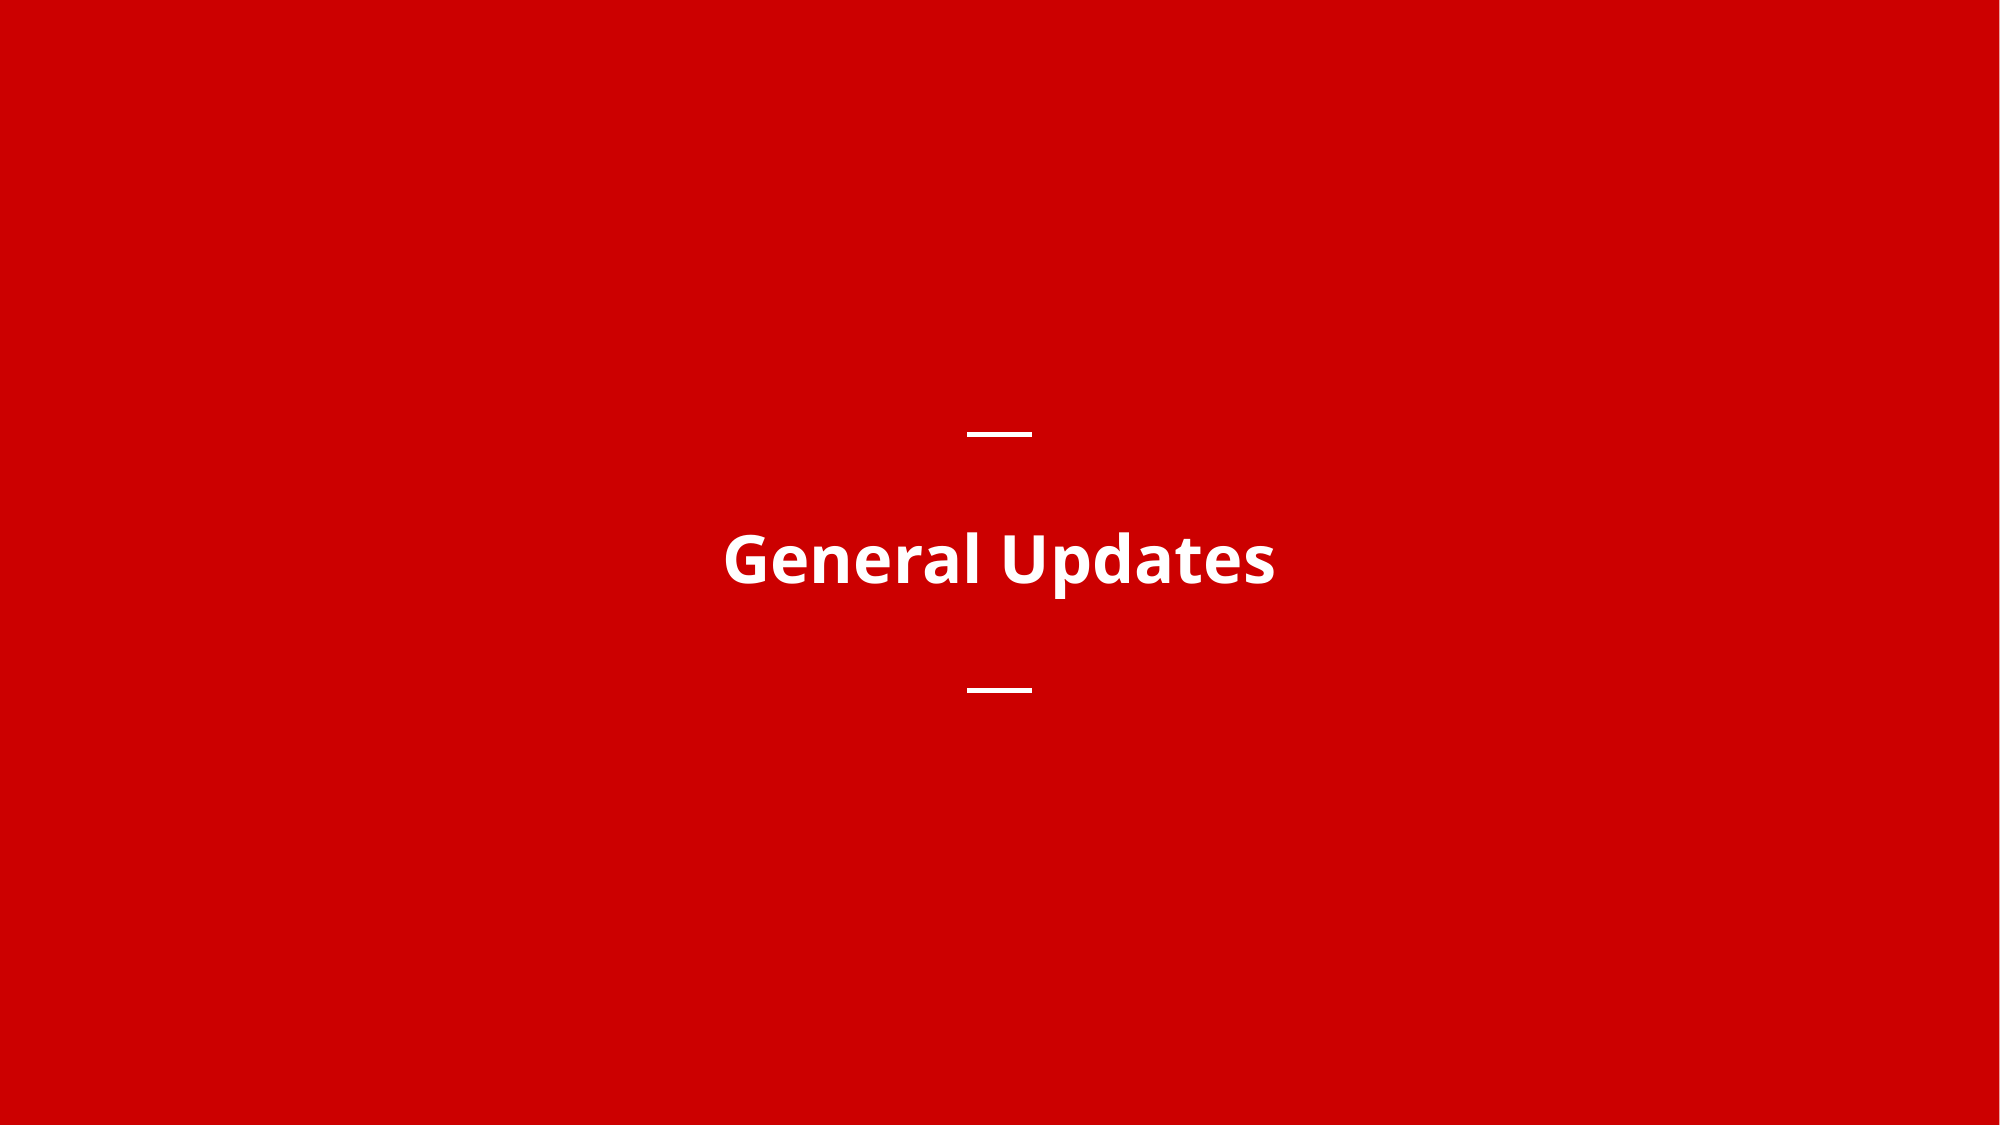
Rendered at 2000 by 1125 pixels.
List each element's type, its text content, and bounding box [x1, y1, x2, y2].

title General Updates [1037, 495, 1603, 630]
title General Updates [396, 495, 962, 630]
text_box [967, 434, 1033, 691]
